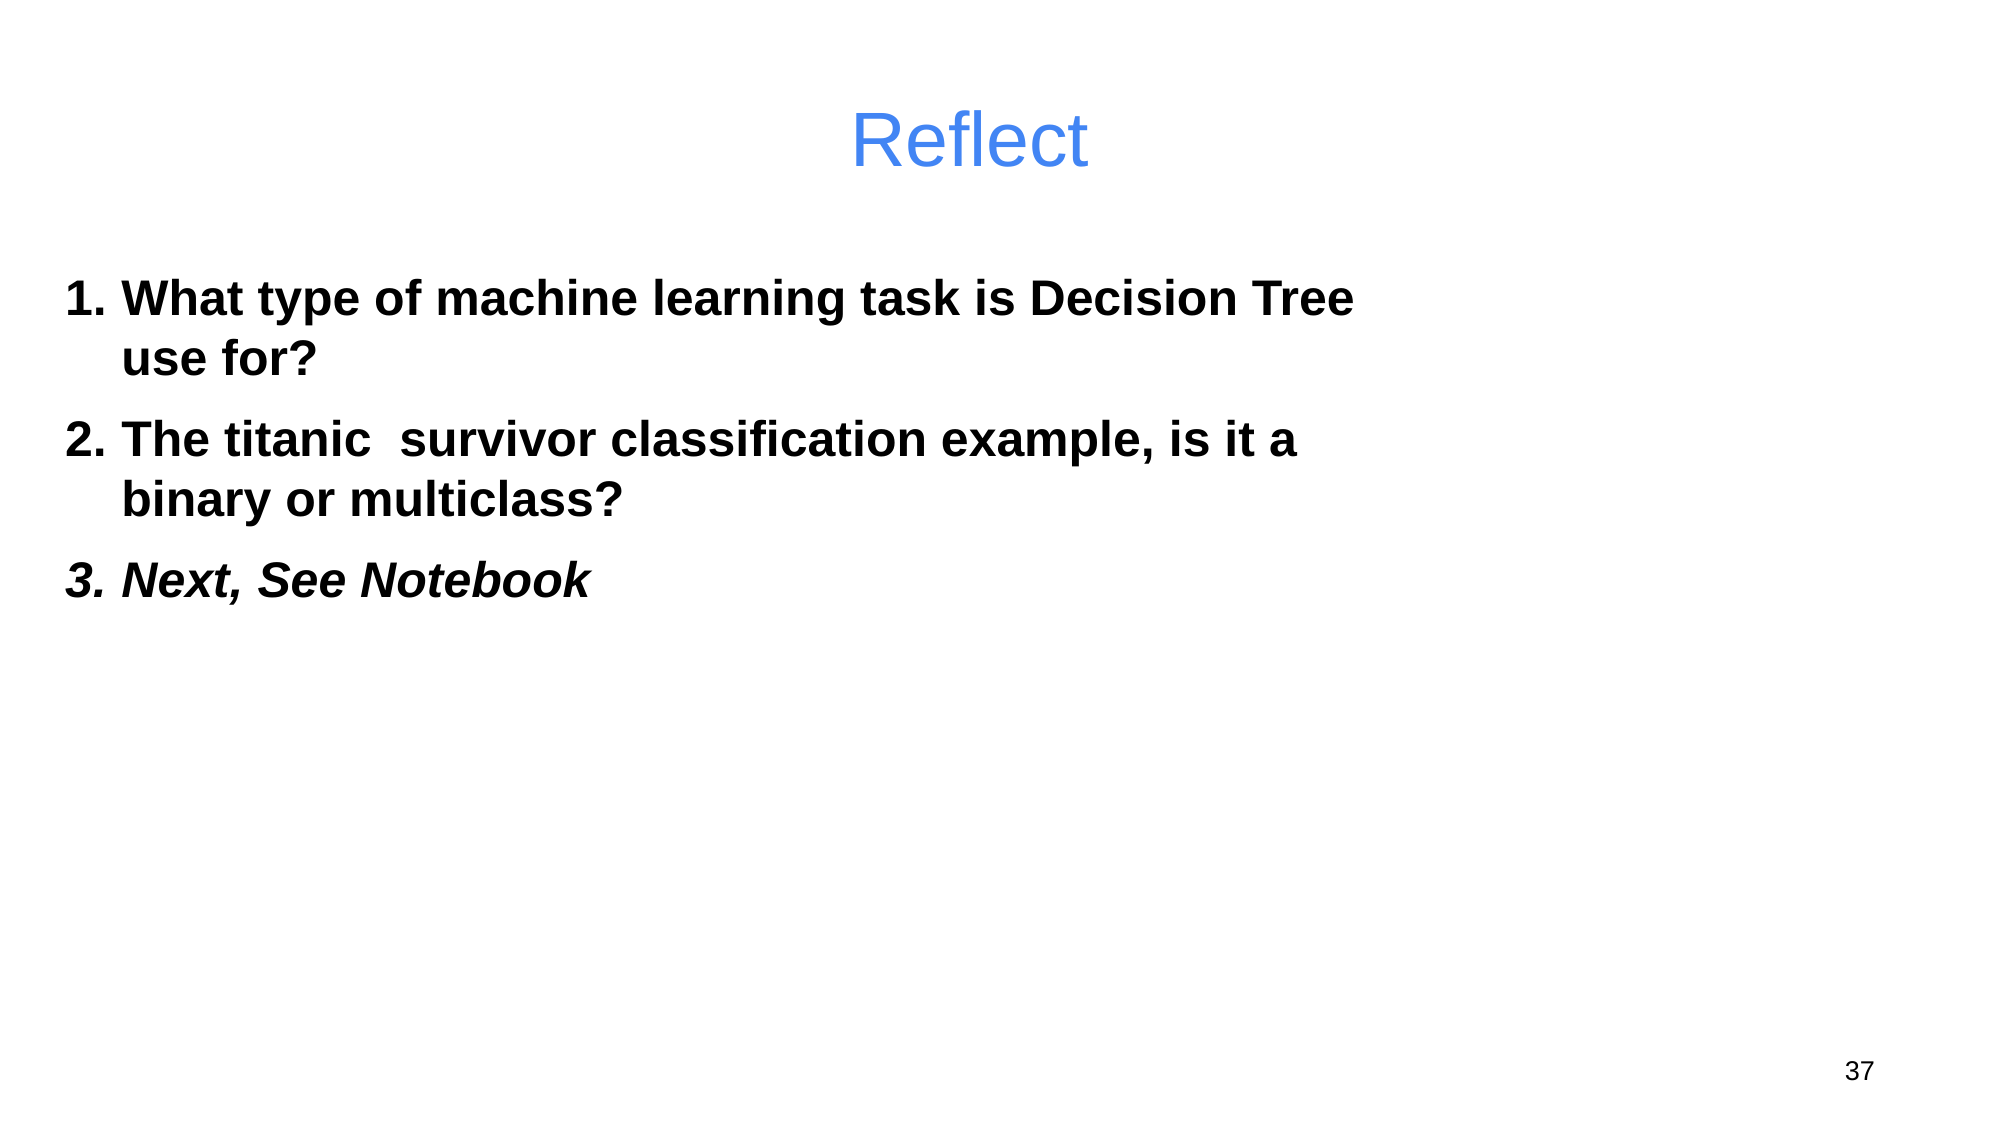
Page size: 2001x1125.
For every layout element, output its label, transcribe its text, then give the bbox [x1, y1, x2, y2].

title Reflect [50, 92, 1890, 296]
list What type of machine learning task is Decision Tree use for? The titanic survivor classification example, is it a binary or multiclass? Next, See Notebook [50, 257, 1400, 1085]
slide_number ‹#› [1823, 1039, 1890, 1100]
